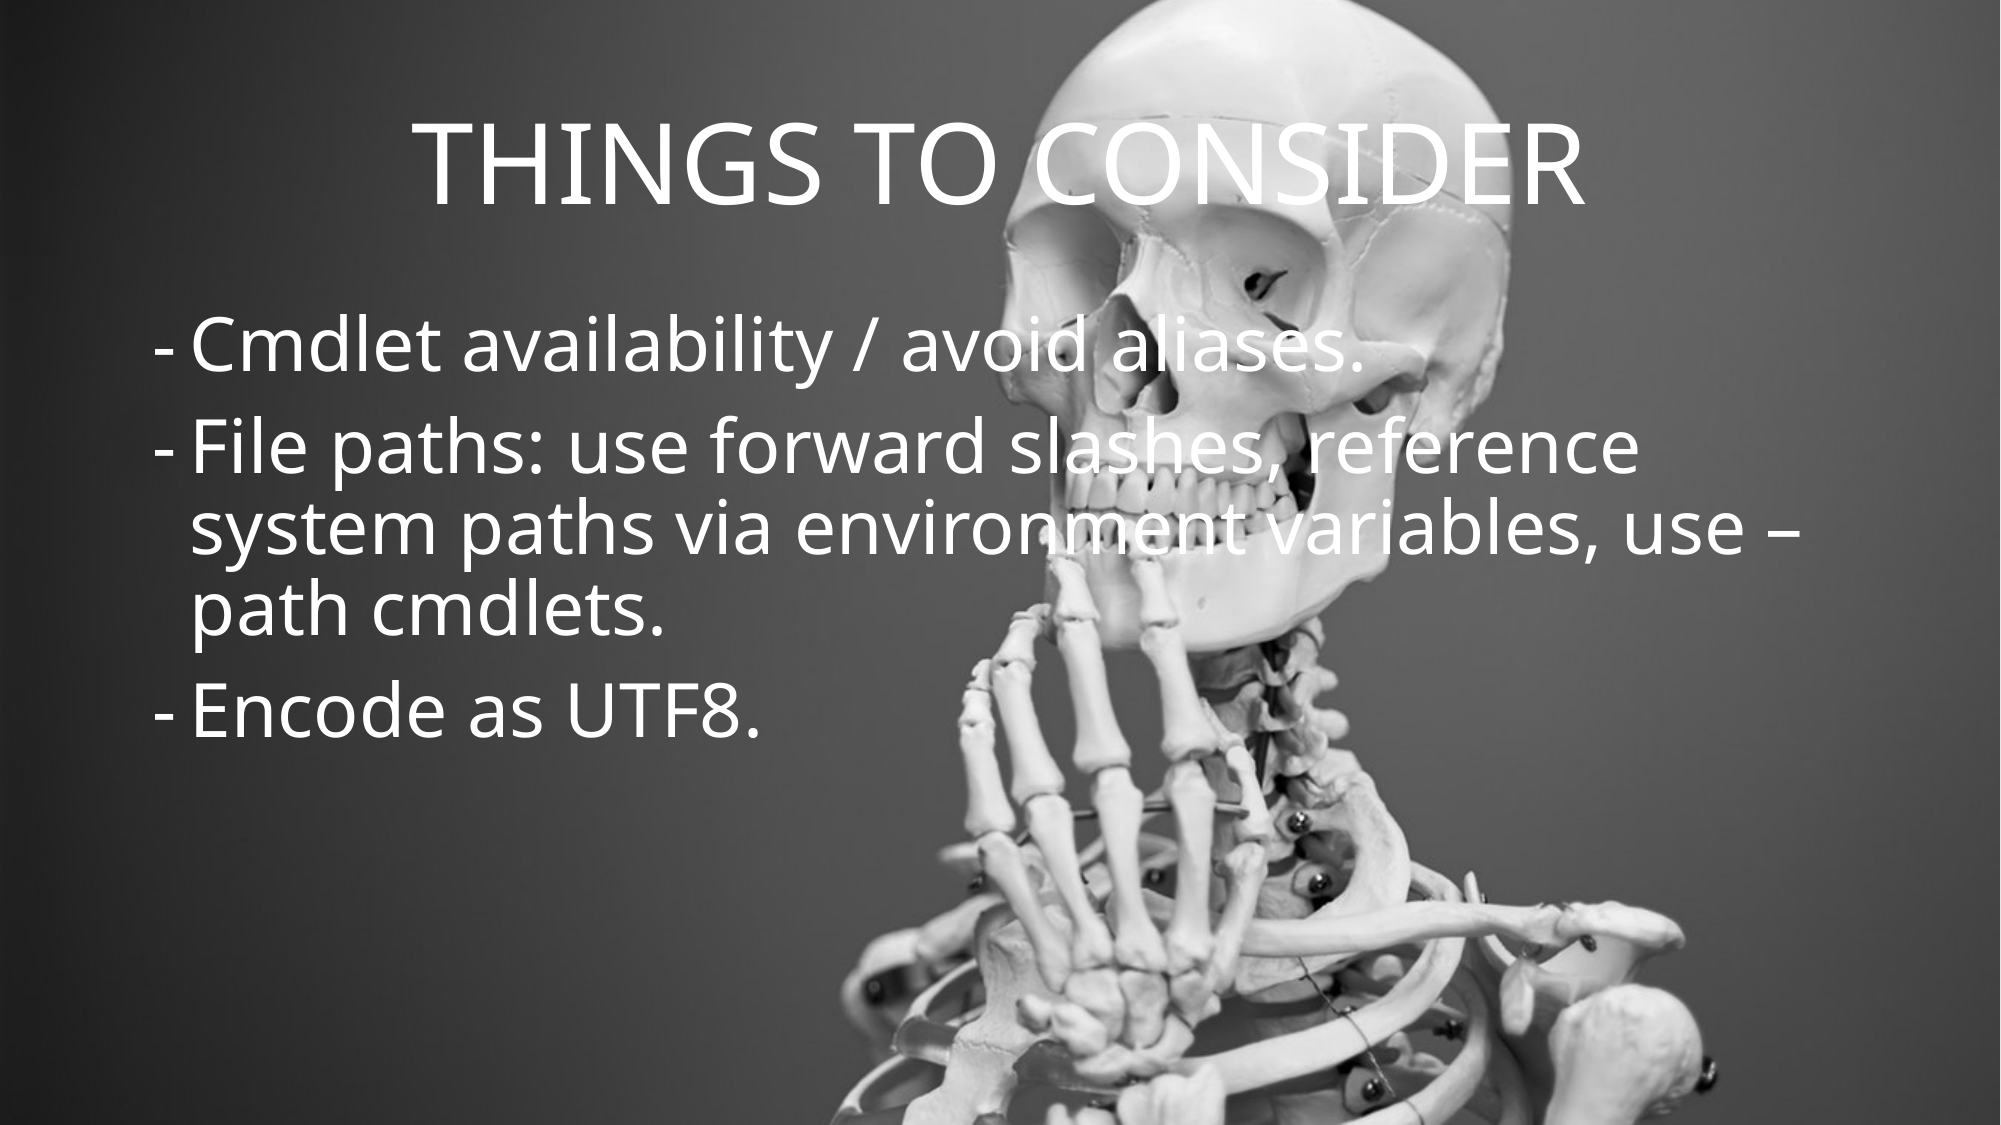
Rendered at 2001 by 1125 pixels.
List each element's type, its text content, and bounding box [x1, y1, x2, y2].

list Cmdlet availability / avoid aliases. File paths: use forward slashes, reference system paths via environment variables, use –path cmdlets. Encode as UTF8. [137, 299, 1863, 1014]
title THINGS TO CONSIDER [137, 59, 1863, 278]
picture [0, 0, 2001, 1125]
